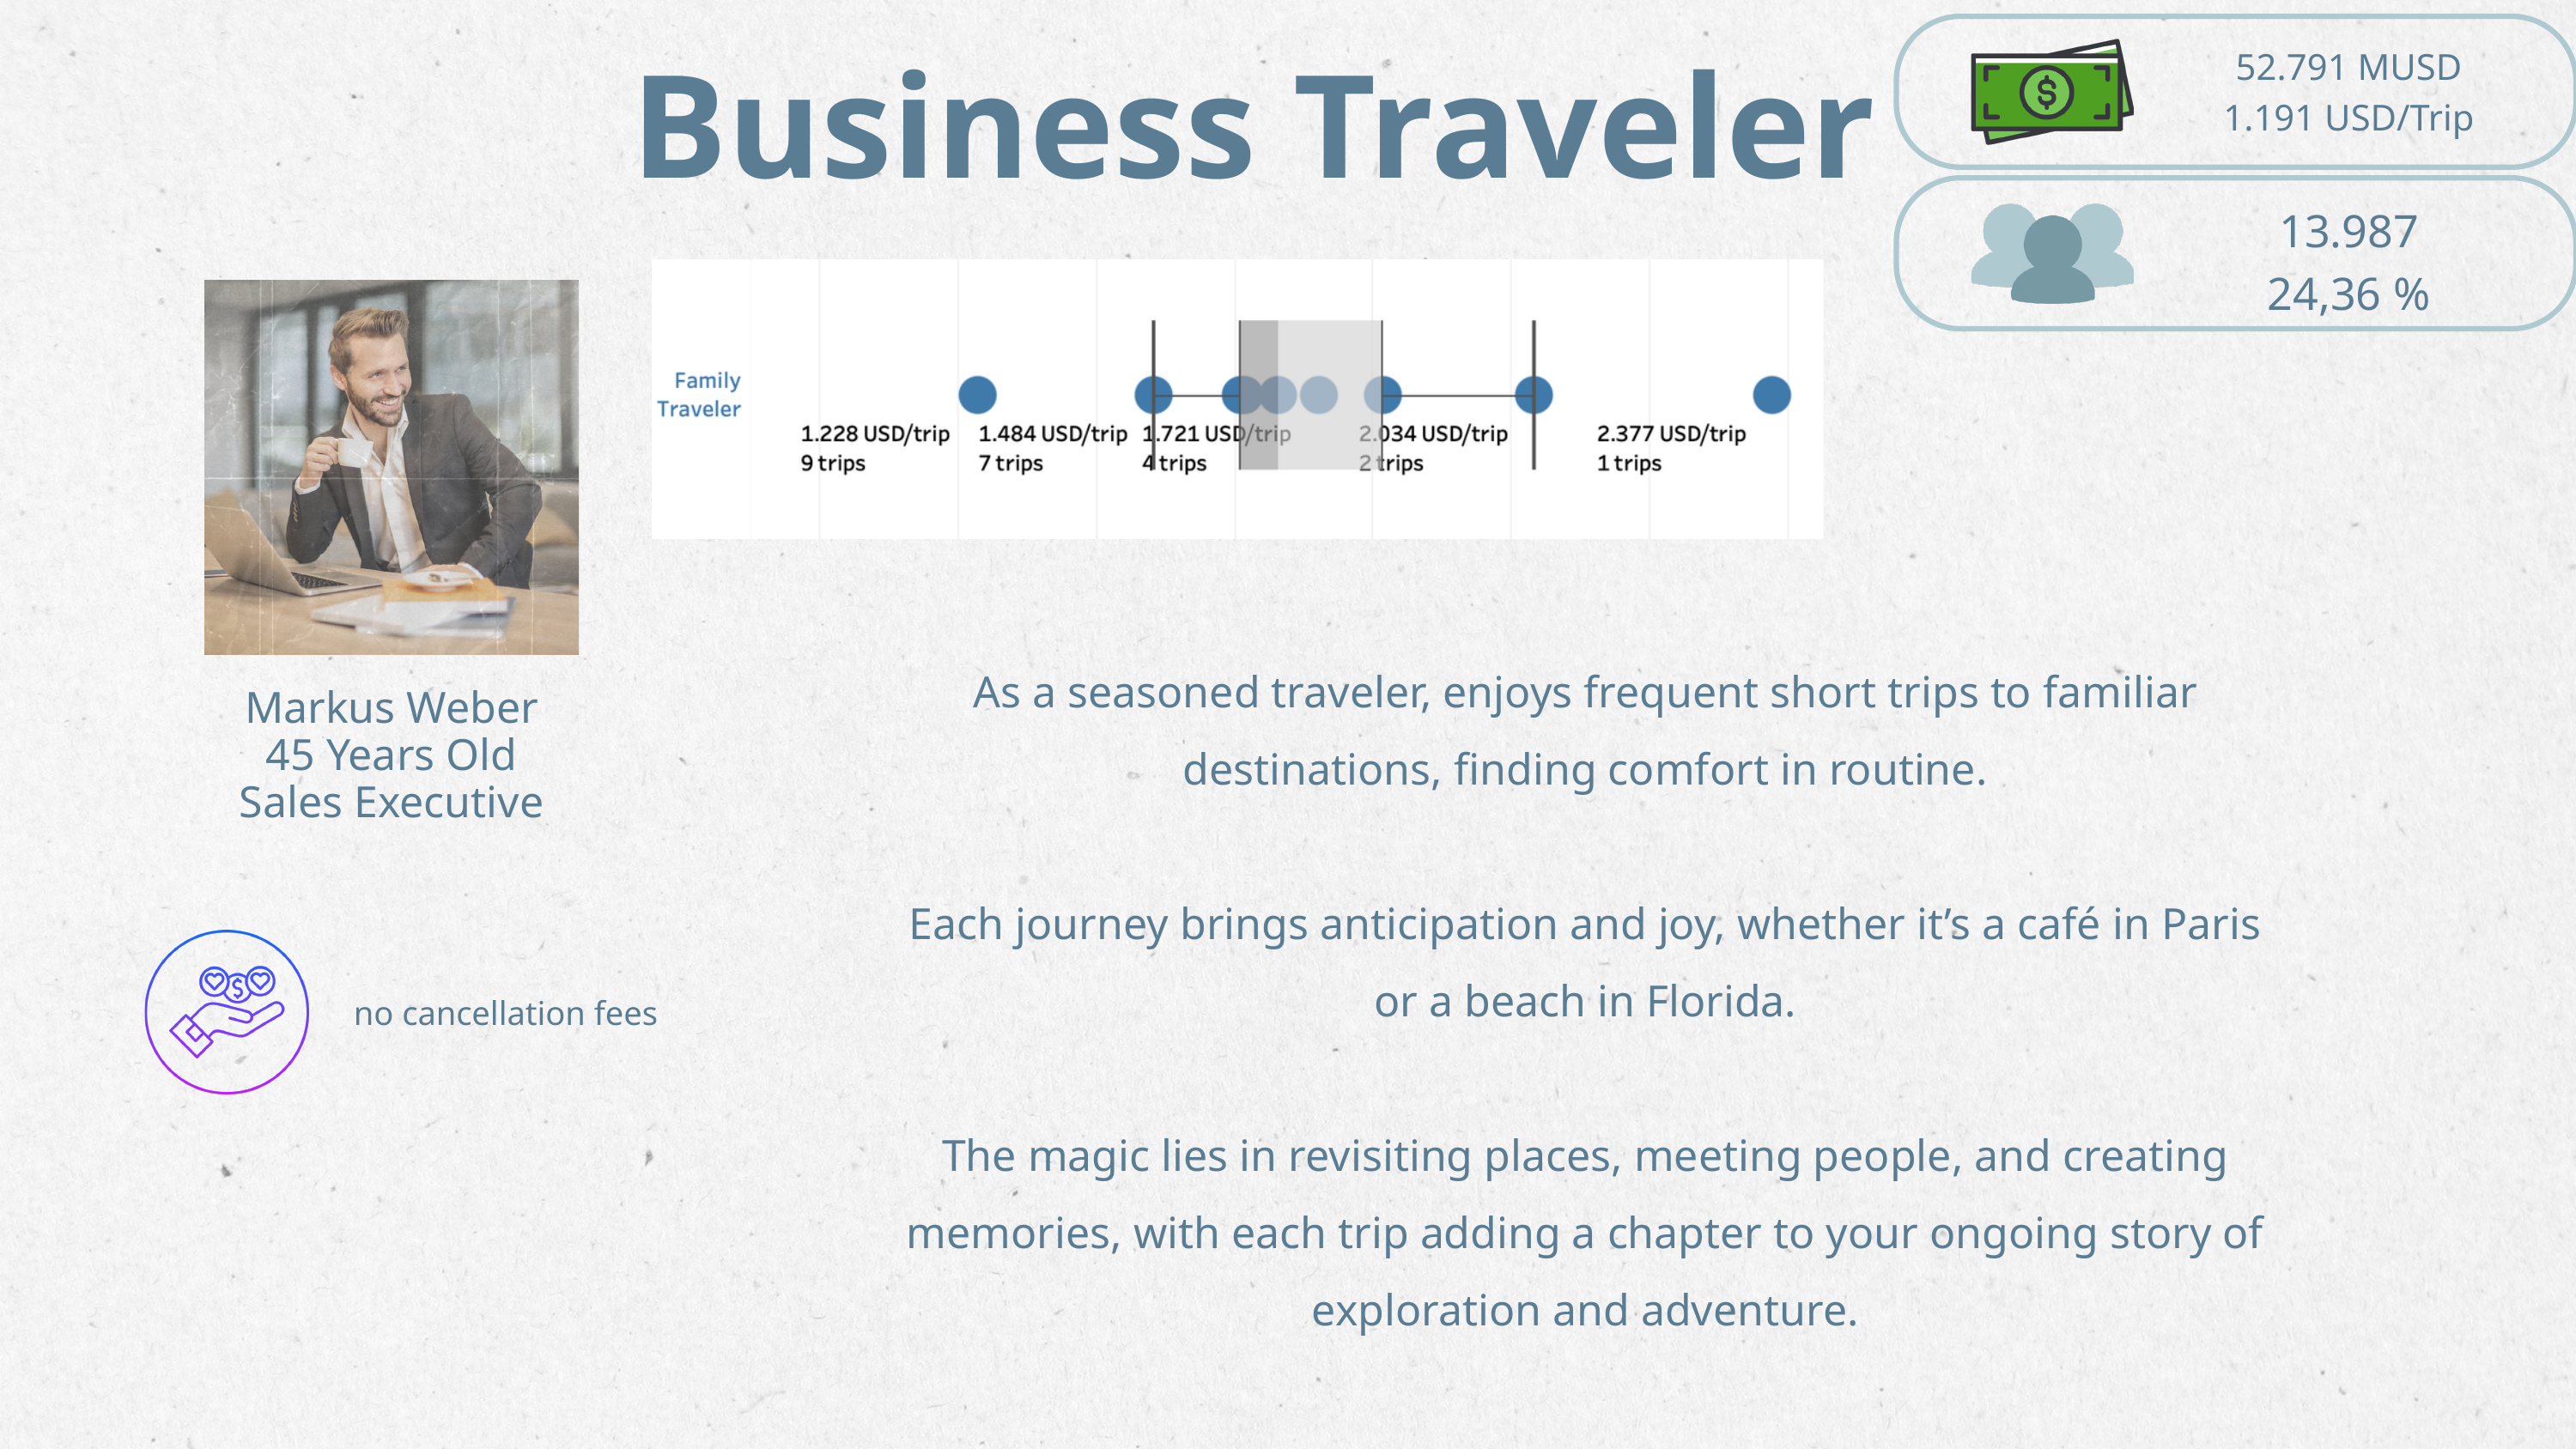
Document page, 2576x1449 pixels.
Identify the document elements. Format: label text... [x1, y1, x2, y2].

text_box Business Traveler [455, 49, 2053, 207]
text_box no cancellation fees [309, 985, 702, 1032]
text_box [652, 259, 1824, 539]
text_box [144, 930, 309, 1094]
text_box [1896, 15, 2576, 168]
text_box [204, 280, 580, 655]
text_box Markus Weber 45 Years Old Sales Executive [204, 684, 580, 826]
text_box [0, 0, 2576, 1449]
text_box As a seasoned traveler, enjoys frequent short trips to familiar destinations, finding comfort in routine. Each journey brings anticipation and joy, whether it’s a café in Paris or a beach in Florida. The magic lies in revisiting places, meeting people, and creating memories, with each trip adding a chapter to your ongoing story of exploration and adventure. [892, 639, 2279, 1335]
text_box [1896, 177, 2576, 330]
